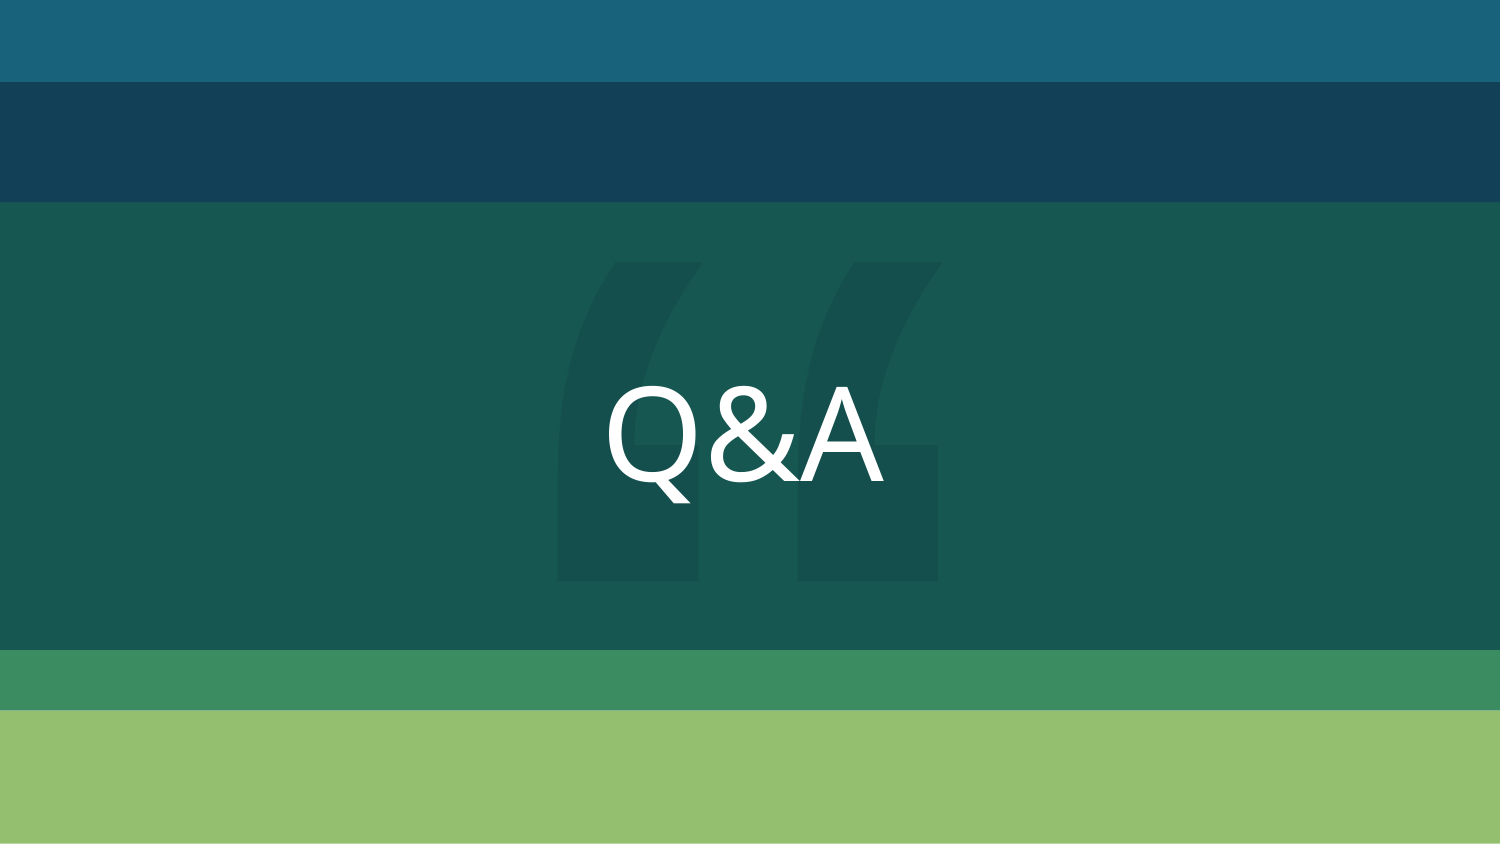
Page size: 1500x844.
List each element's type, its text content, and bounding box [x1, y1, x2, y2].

list Q&A [248, 379, 1238, 479]
